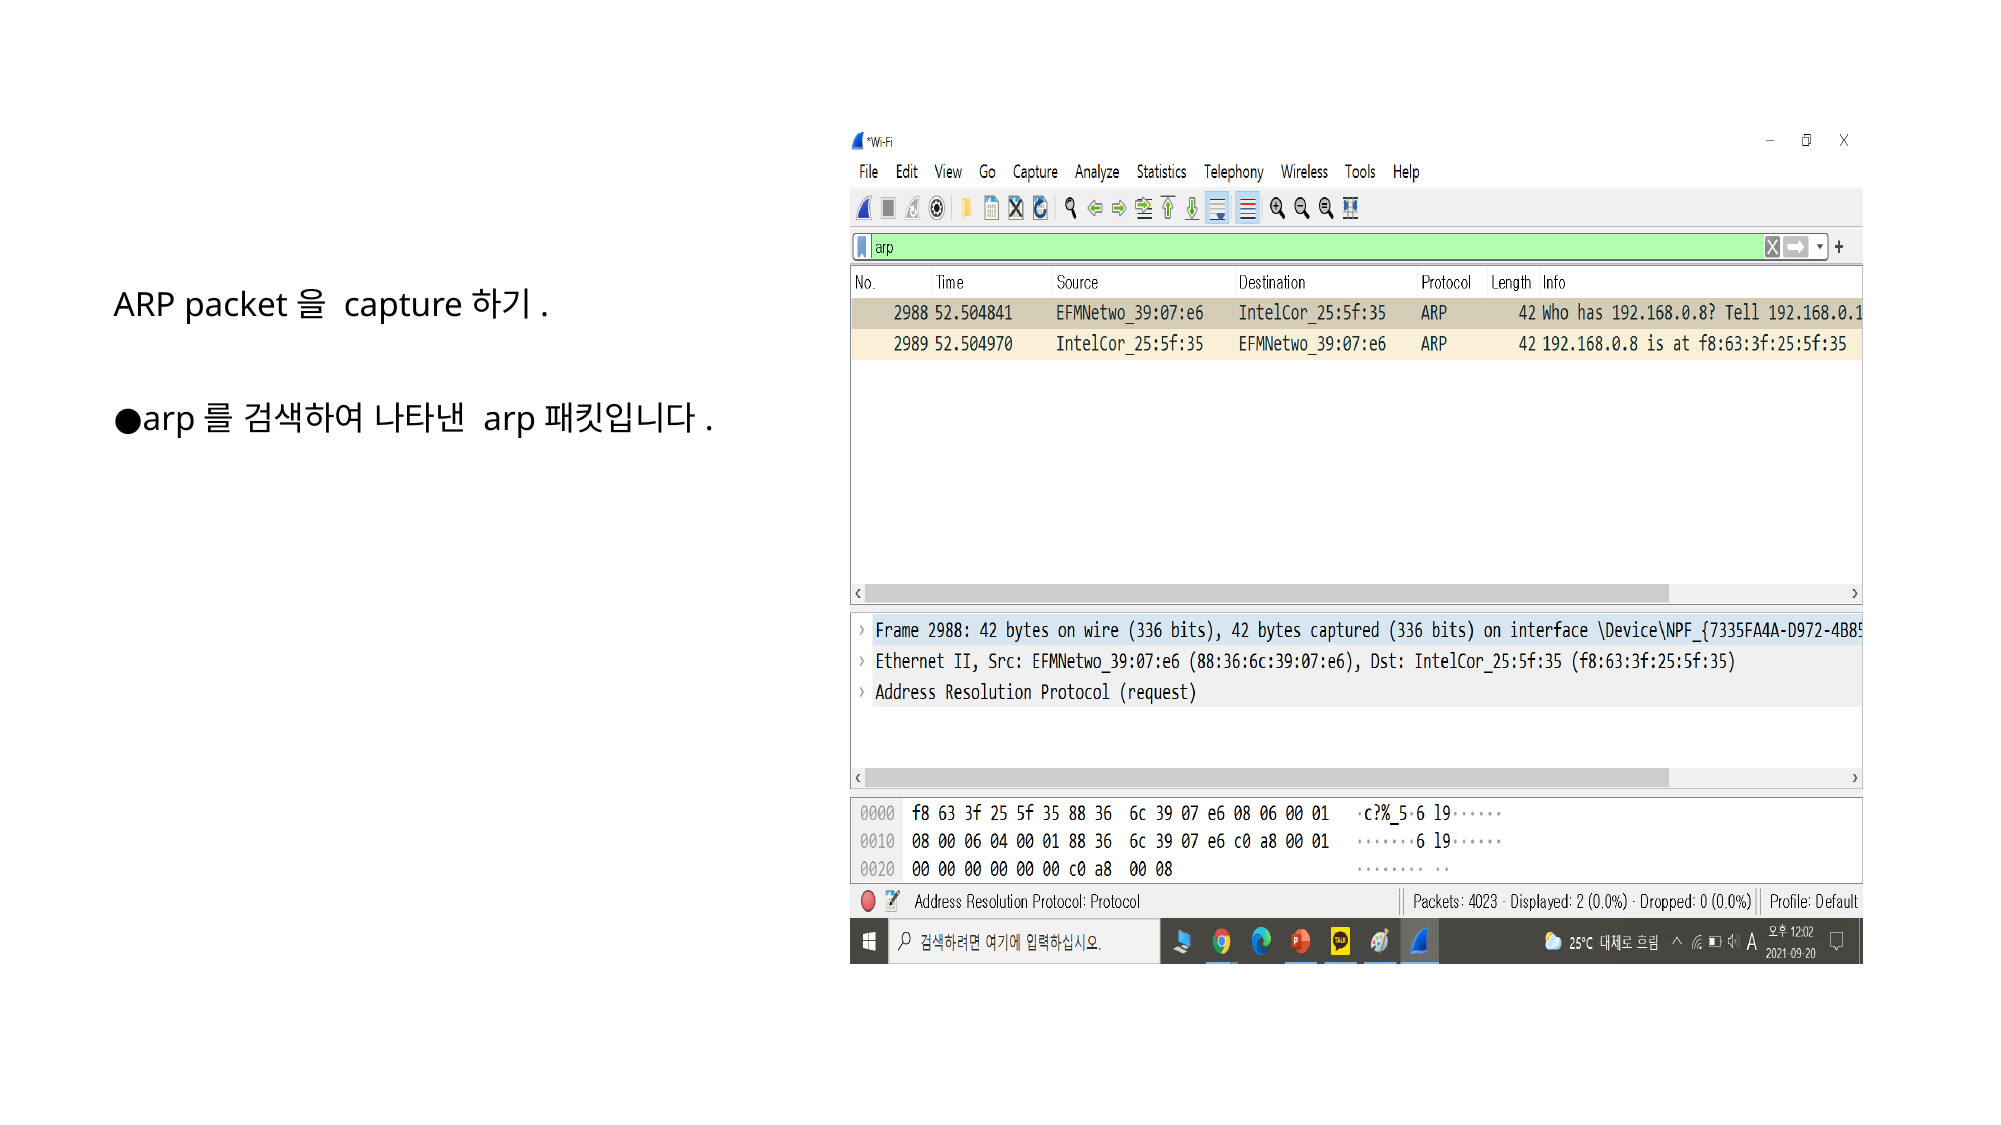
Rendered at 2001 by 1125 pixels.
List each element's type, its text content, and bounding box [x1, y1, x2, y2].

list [850, 127, 1863, 964]
list ARP packet을 capture하기. ●arp를 검색하여 나타낸 arp패킷입니다. [98, 280, 744, 803]
